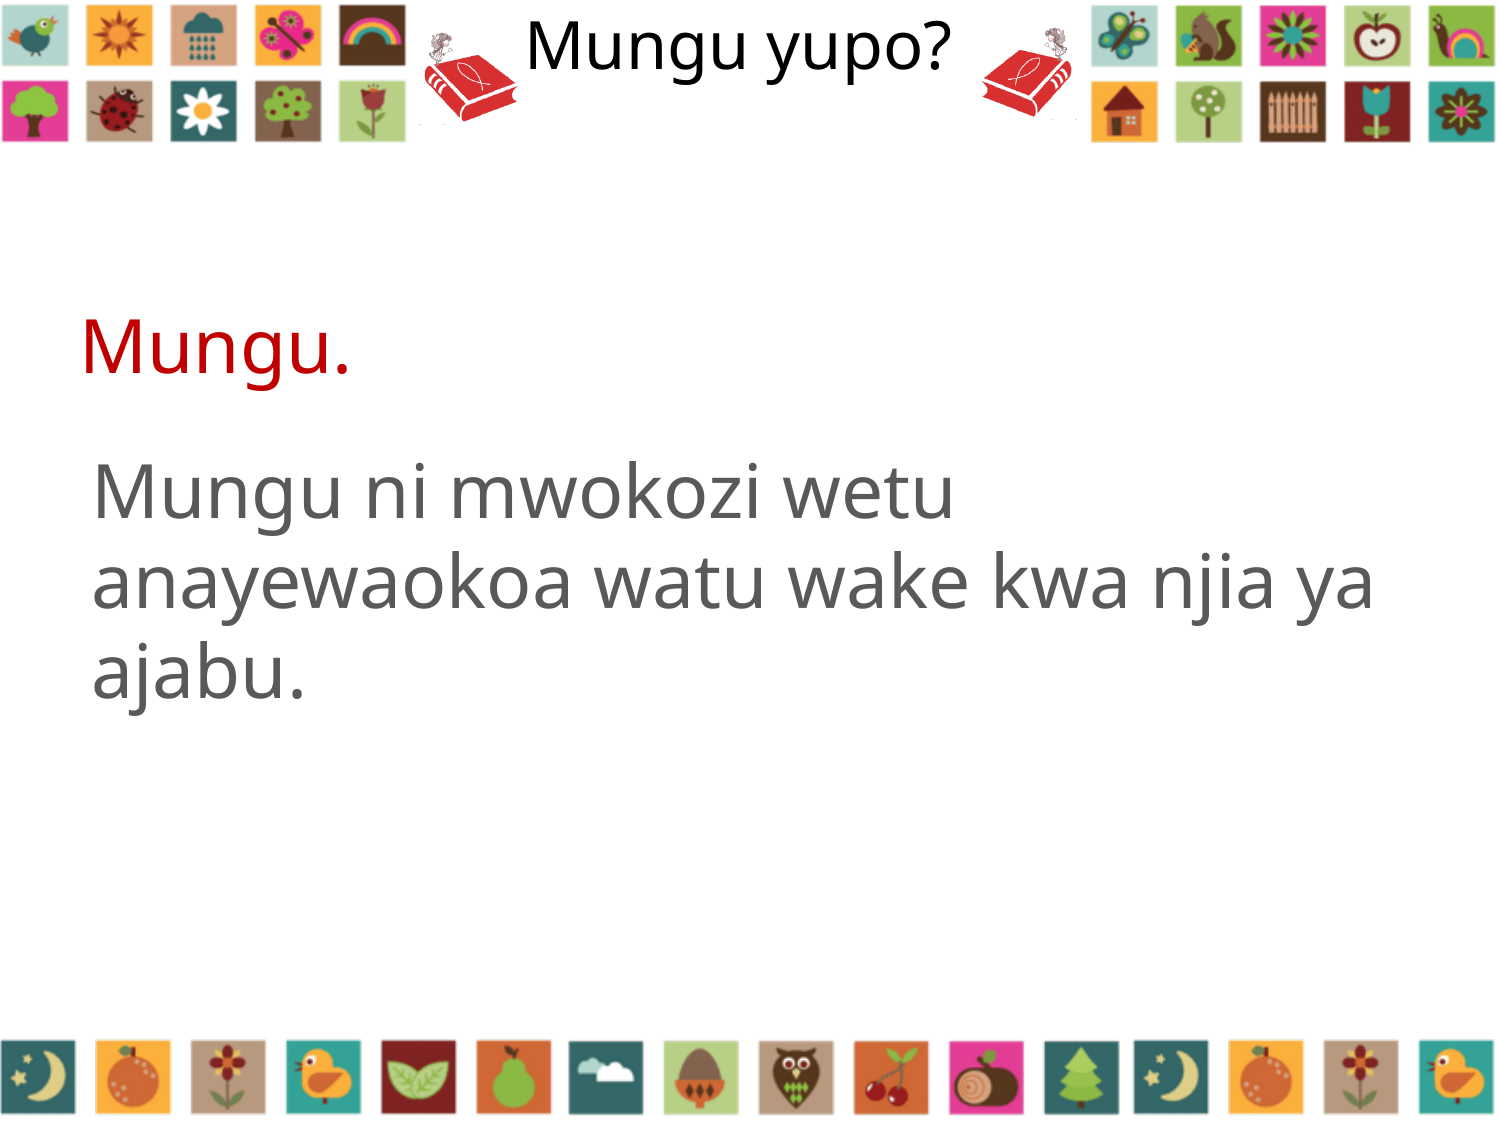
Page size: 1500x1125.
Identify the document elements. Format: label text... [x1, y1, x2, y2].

text_box Mungu. [64, 290, 1412, 396]
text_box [0, 1028, 1500, 1118]
picture [950, 3, 1500, 150]
text_box Mungu ni mwokozi wetu anayewaokoa watu wake kwa njia ya ajabu. [76, 436, 1424, 722]
picture [0, 3, 550, 150]
text_box Mungu yupo? [414, 0, 1080, 91]
